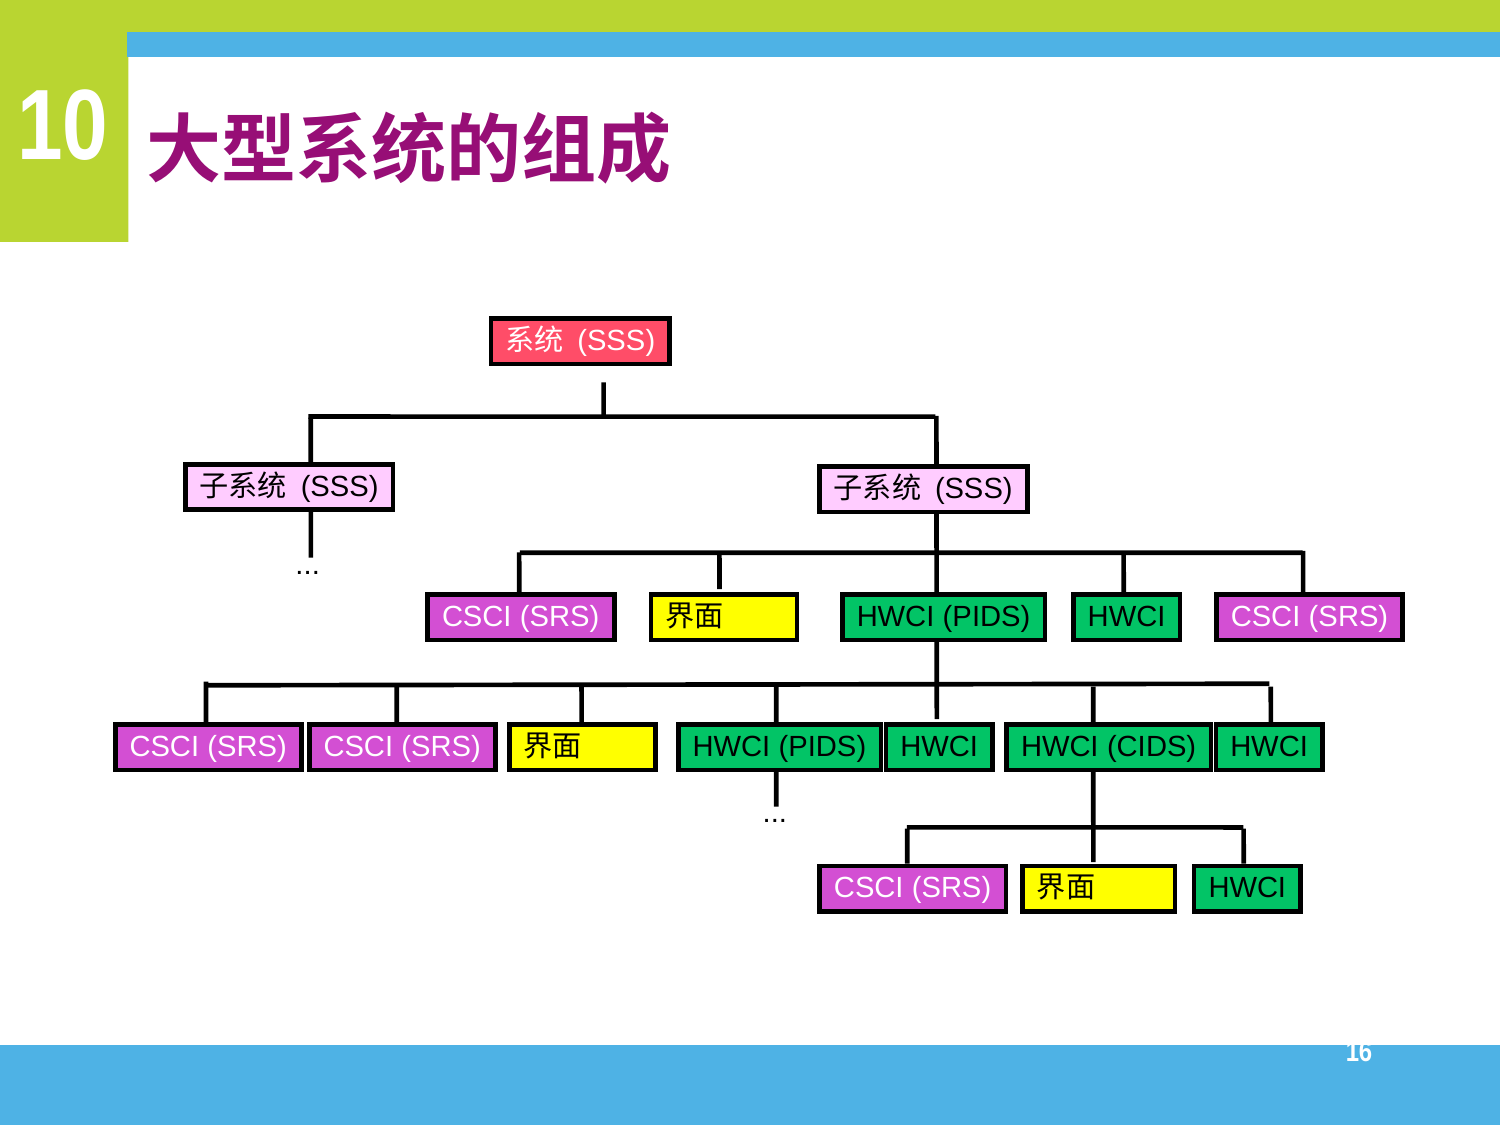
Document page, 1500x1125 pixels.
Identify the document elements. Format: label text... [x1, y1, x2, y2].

slide_number 16 [1074, 1024, 1388, 1101]
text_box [112, 318, 1406, 922]
title 大型系统的组成 [131, 60, 1500, 234]
